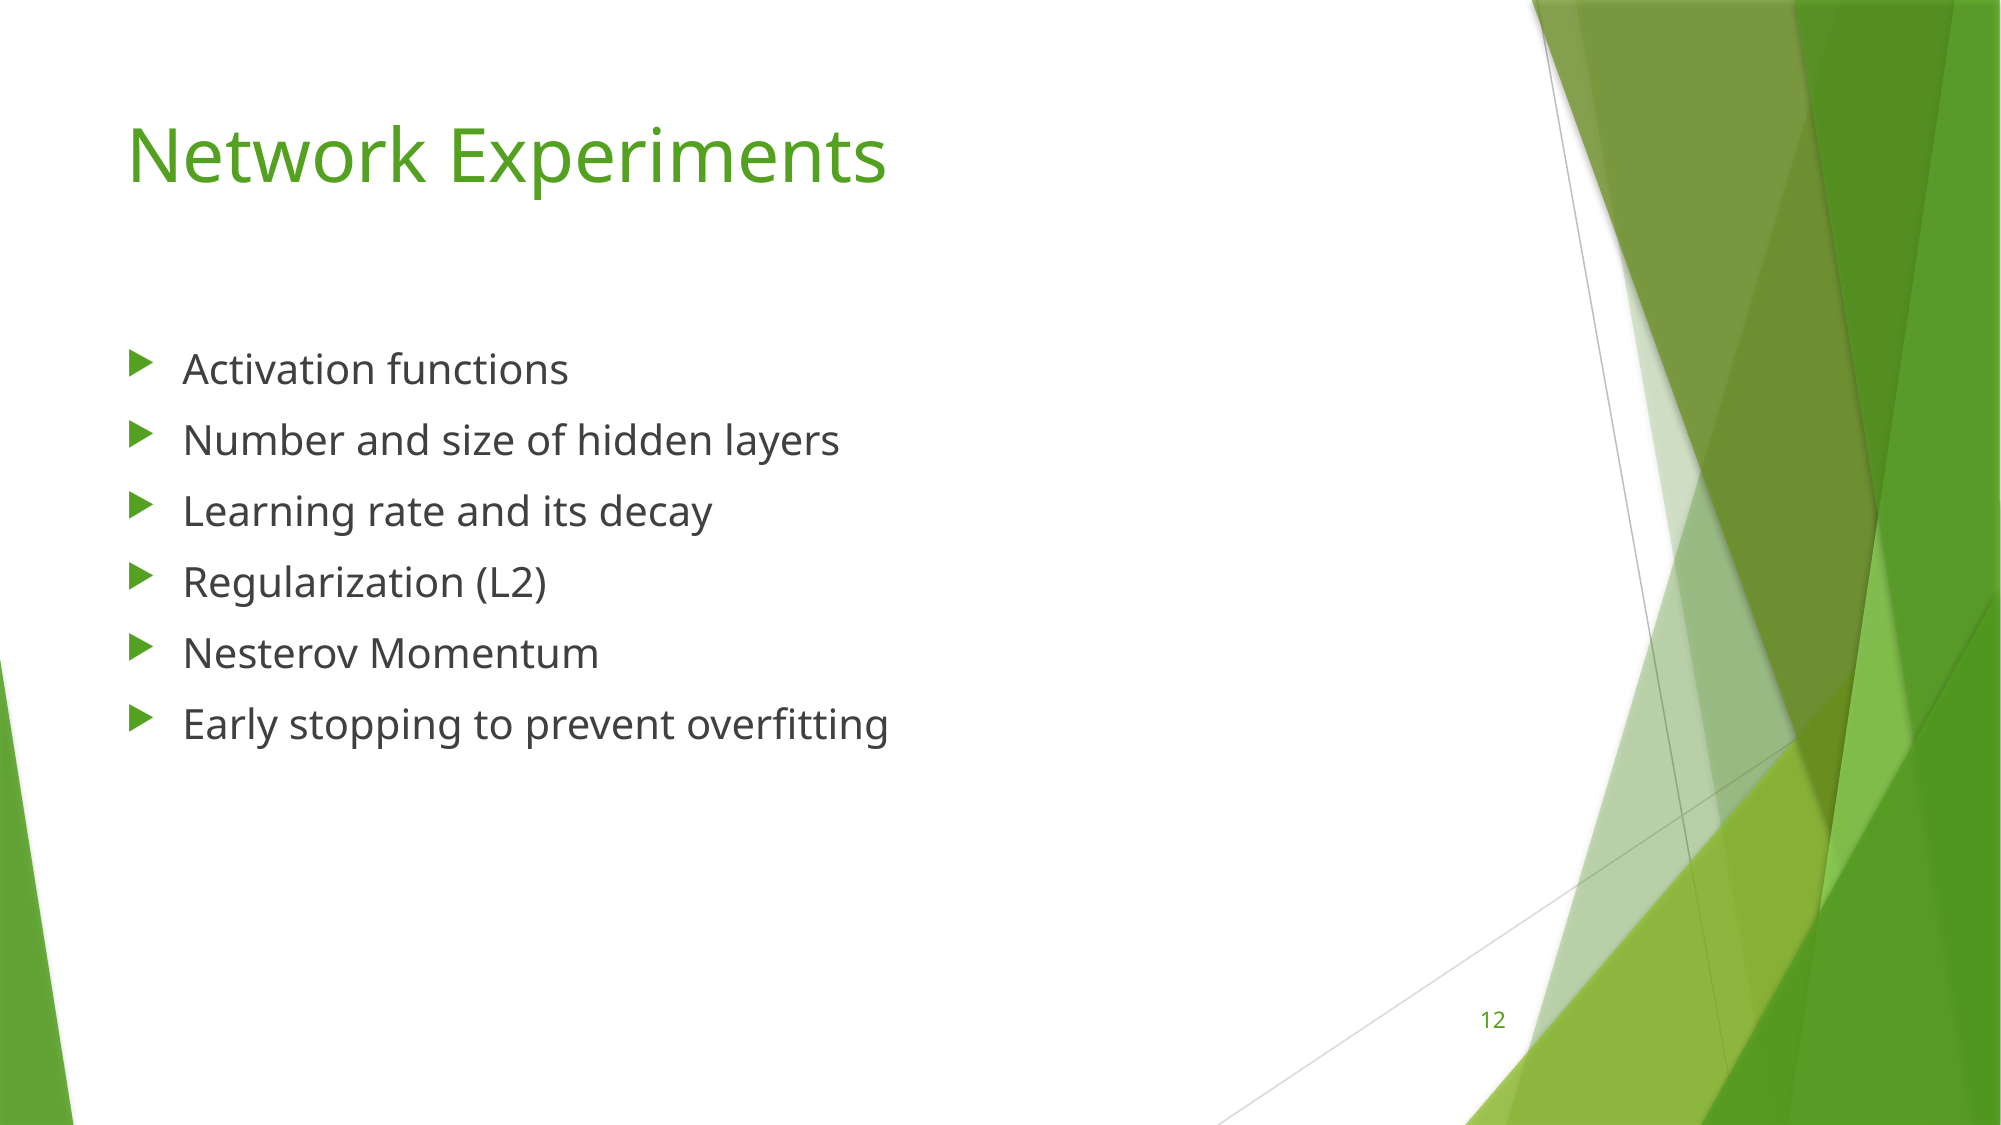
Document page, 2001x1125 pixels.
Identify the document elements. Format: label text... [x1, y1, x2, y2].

slide_number 12 [1409, 991, 1522, 1051]
title Network Experiments [111, 99, 1522, 317]
list Activation functions Number and size of hidden layers Learning rate and its decay Regularization (L2) Nesterov Momentum Early stopping to prevent overfitting [111, 335, 1522, 1084]
